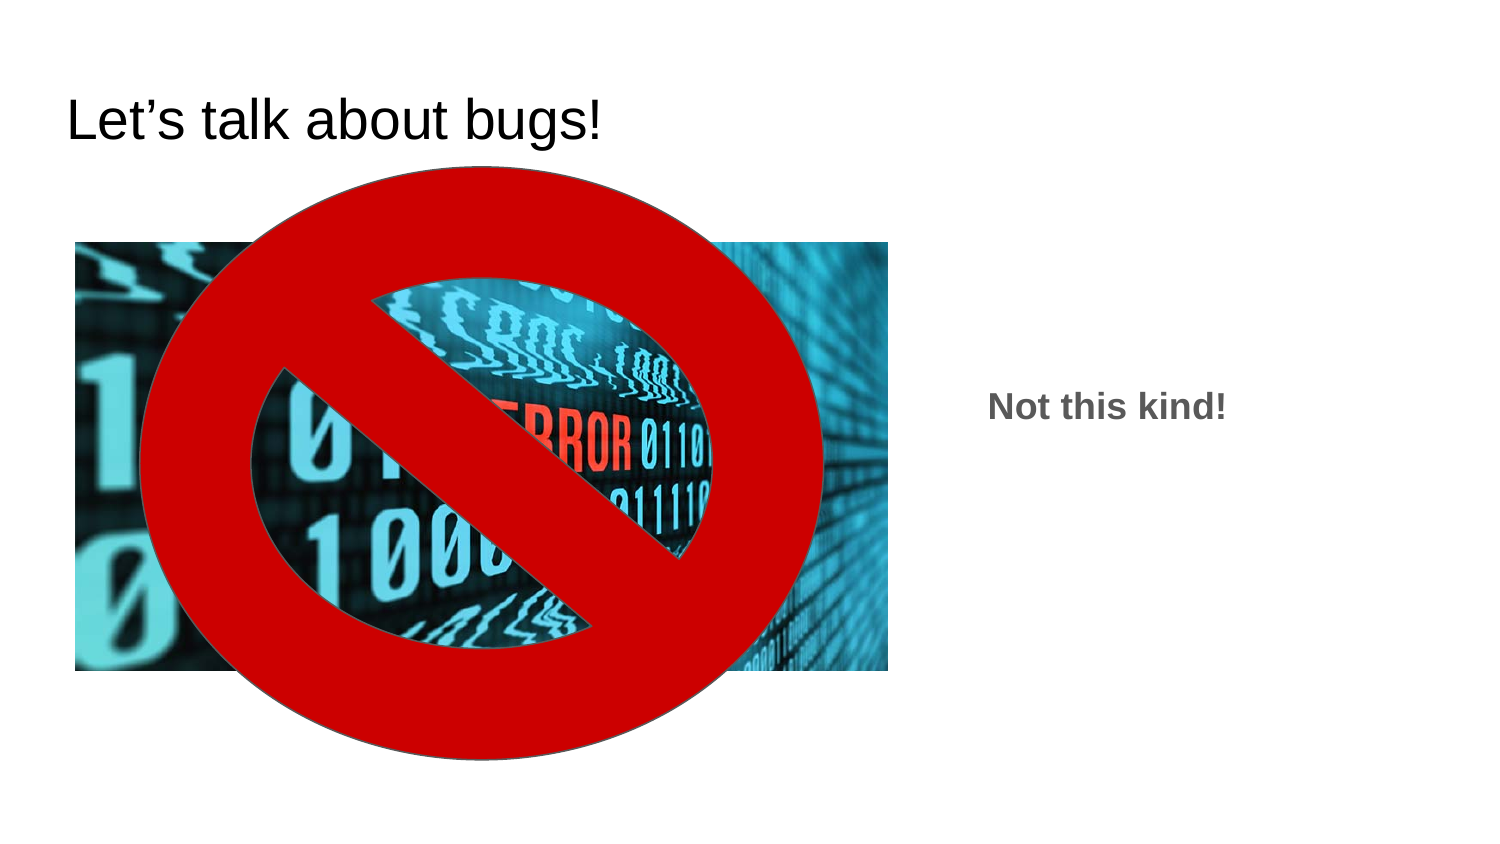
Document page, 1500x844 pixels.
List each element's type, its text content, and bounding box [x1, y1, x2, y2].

title Let’s talk about bugs! [51, 72, 1449, 167]
text_box Not this kind! [972, 366, 1433, 442]
picture [75, 242, 889, 671]
text_box [256, 166, 707, 240]
text_box [247, 679, 717, 760]
